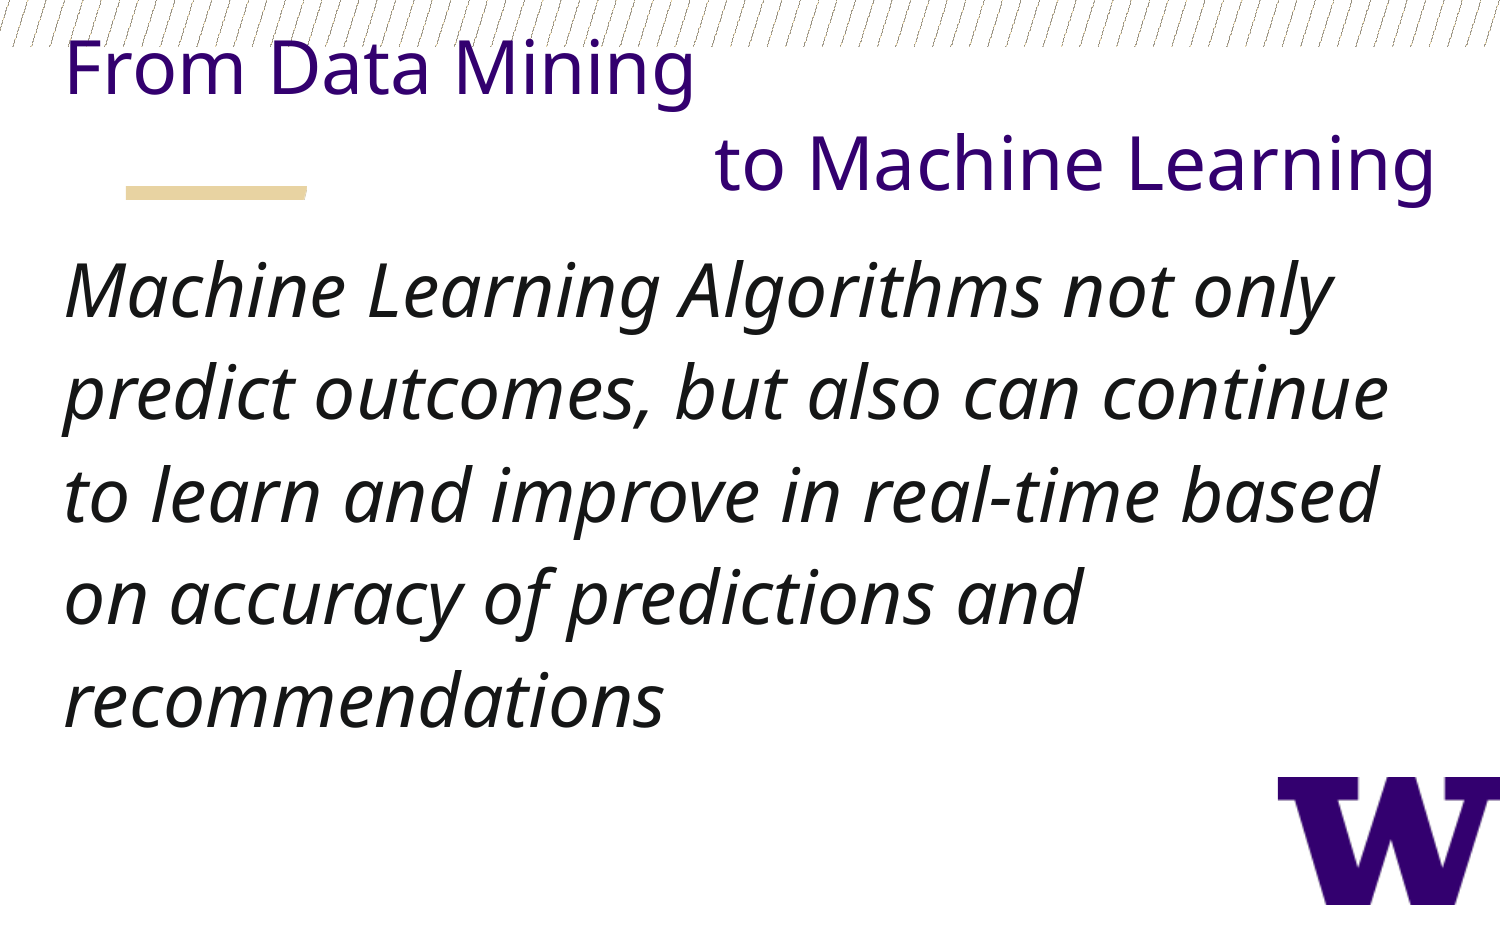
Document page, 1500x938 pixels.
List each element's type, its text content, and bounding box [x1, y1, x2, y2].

list Machine Learning Algorithms not only predict outcomes, but also can continue to learn and improve in real-time based on accuracy of predictions and recommendations [48, 222, 1453, 800]
list From Data Mining to Machine Learning [48, 37, 1453, 200]
picture [0, 0, 1500, 47]
